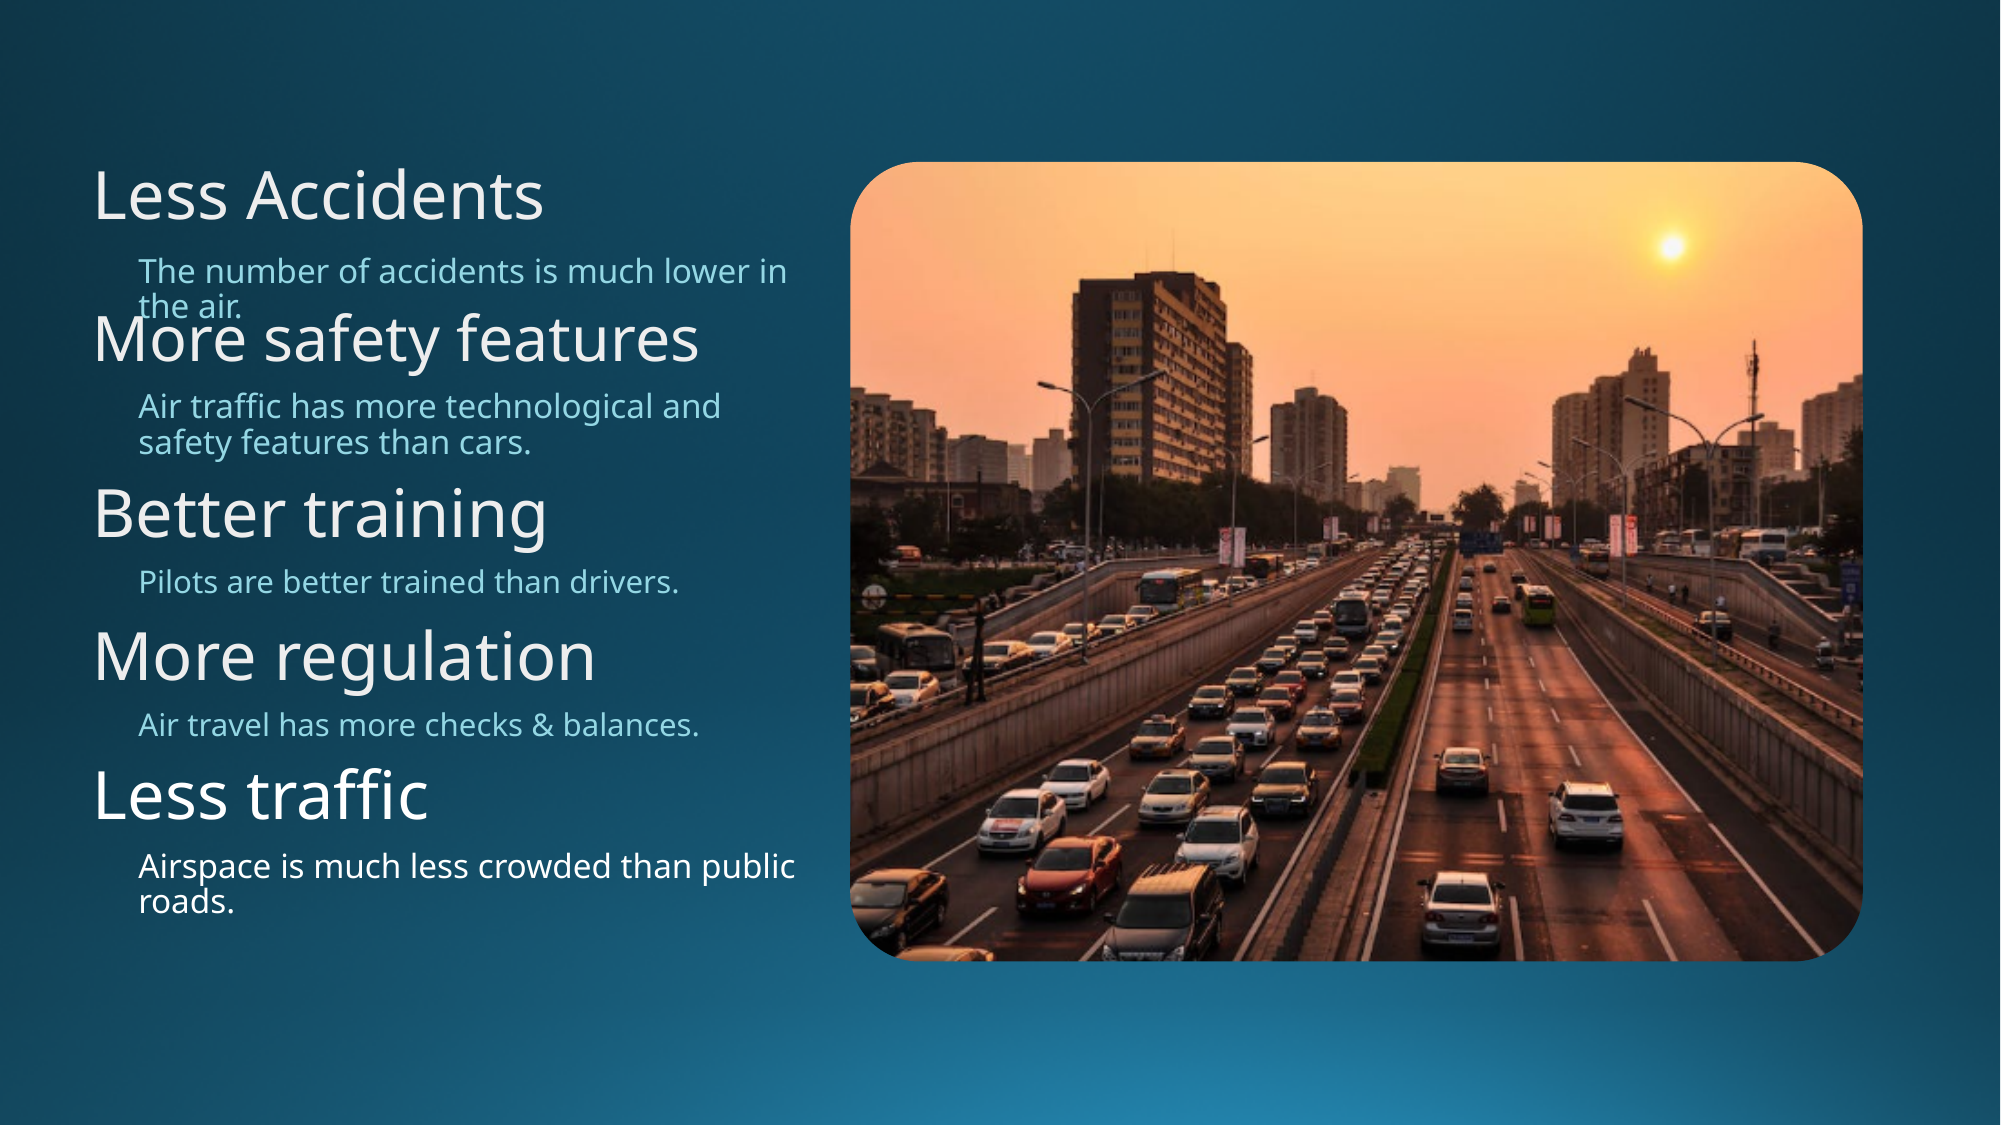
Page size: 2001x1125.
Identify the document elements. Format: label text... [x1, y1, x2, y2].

text_box Air traffic has more technological and safety features than cars. [123, 382, 809, 482]
title Less traffic [77, 746, 723, 842]
list Airspace is much less crowded than public roads. [123, 841, 850, 937]
picture [0, 0, 2001, 1125]
text_box Pilots are better trained than drivers. [123, 559, 723, 617]
text_box Better training [77, 458, 723, 560]
text_box More safety features [77, 283, 723, 383]
text_box Air travel has more checks & balances. [123, 701, 723, 759]
text_box Less Accidents [77, 133, 723, 242]
text_box More regulation [77, 604, 723, 702]
text_box The number of accidents is much lower in the air. [123, 247, 826, 356]
